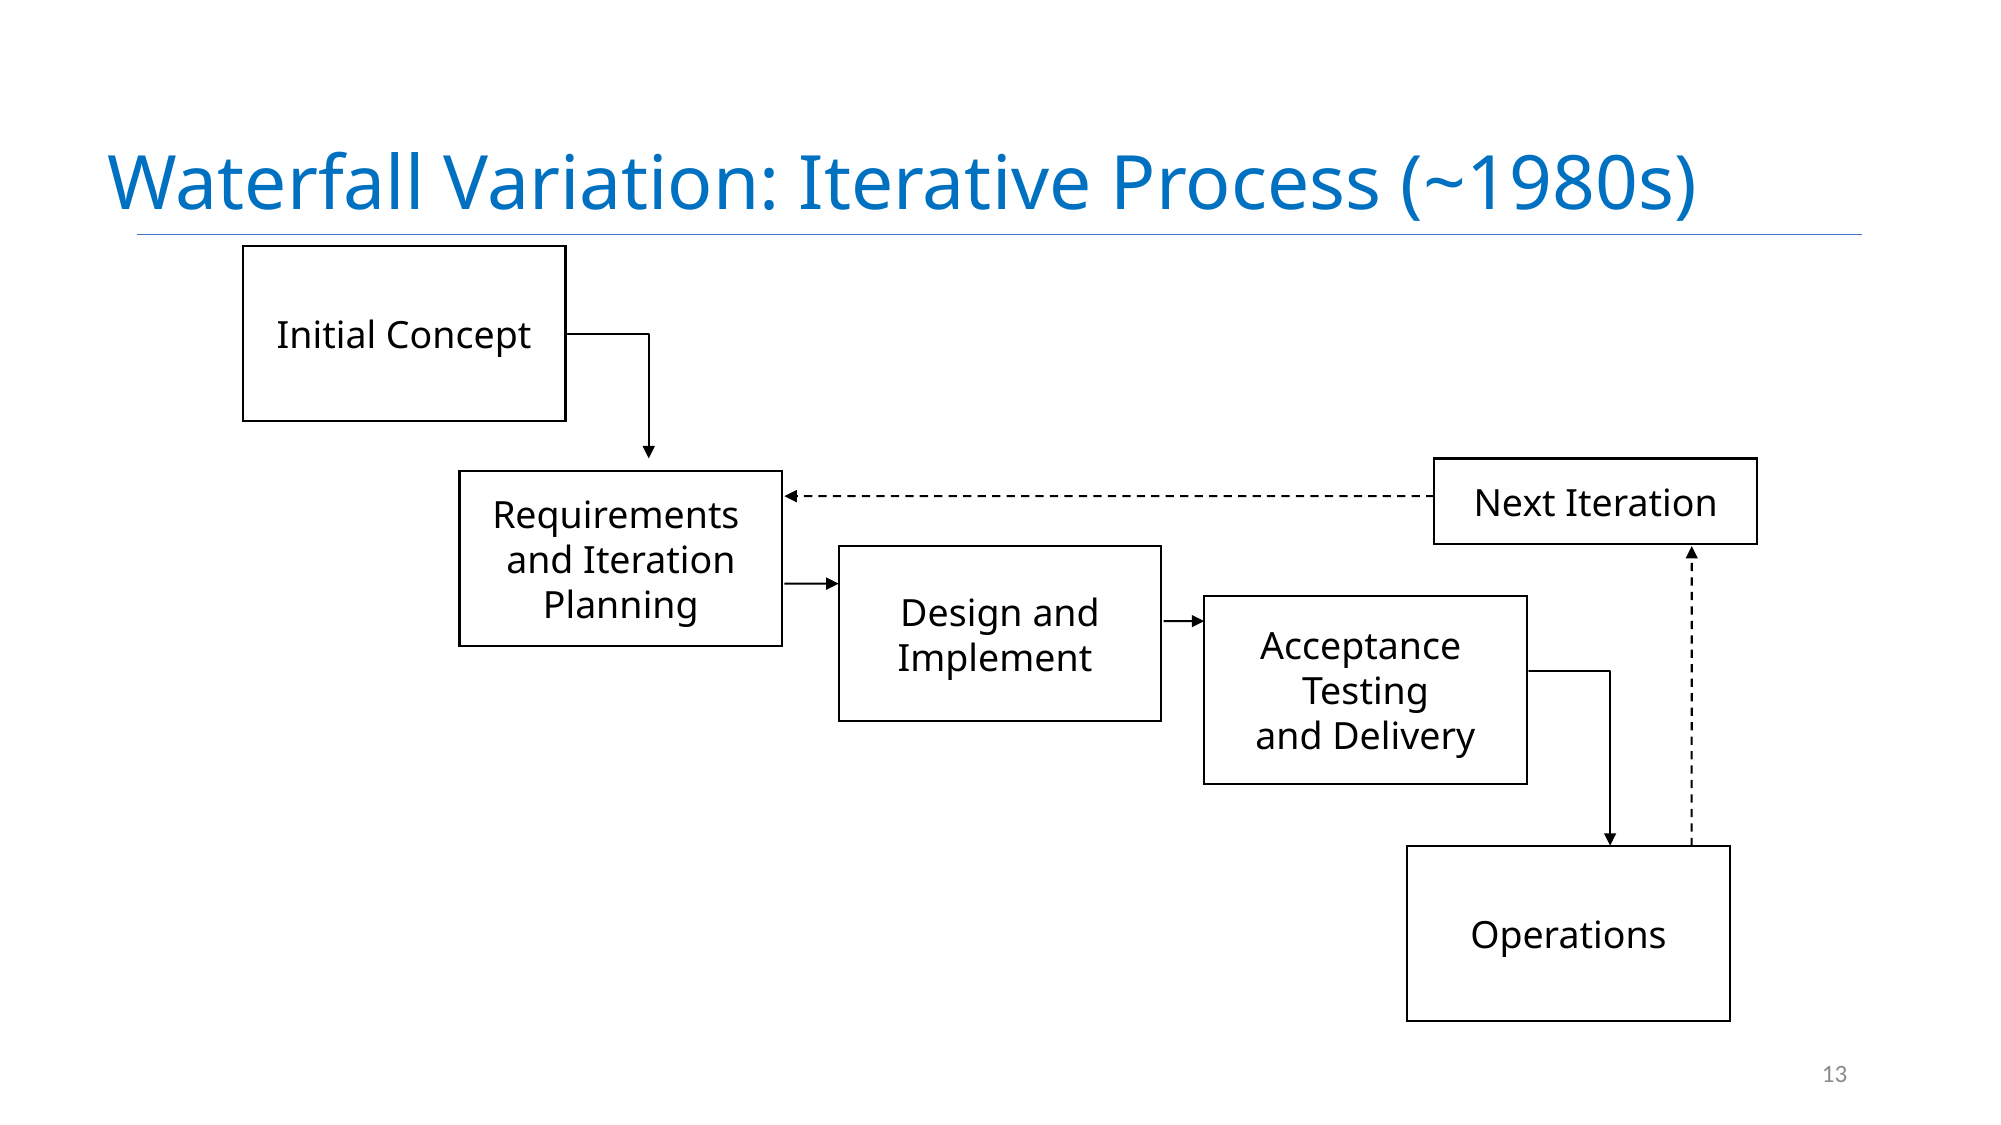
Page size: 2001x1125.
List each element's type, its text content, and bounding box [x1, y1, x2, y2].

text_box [242, 246, 1758, 1022]
title Waterfall Variation: Iterative Process (~1980s) [92, 15, 1908, 234]
slide_number 13 [1412, 1042, 1863, 1103]
